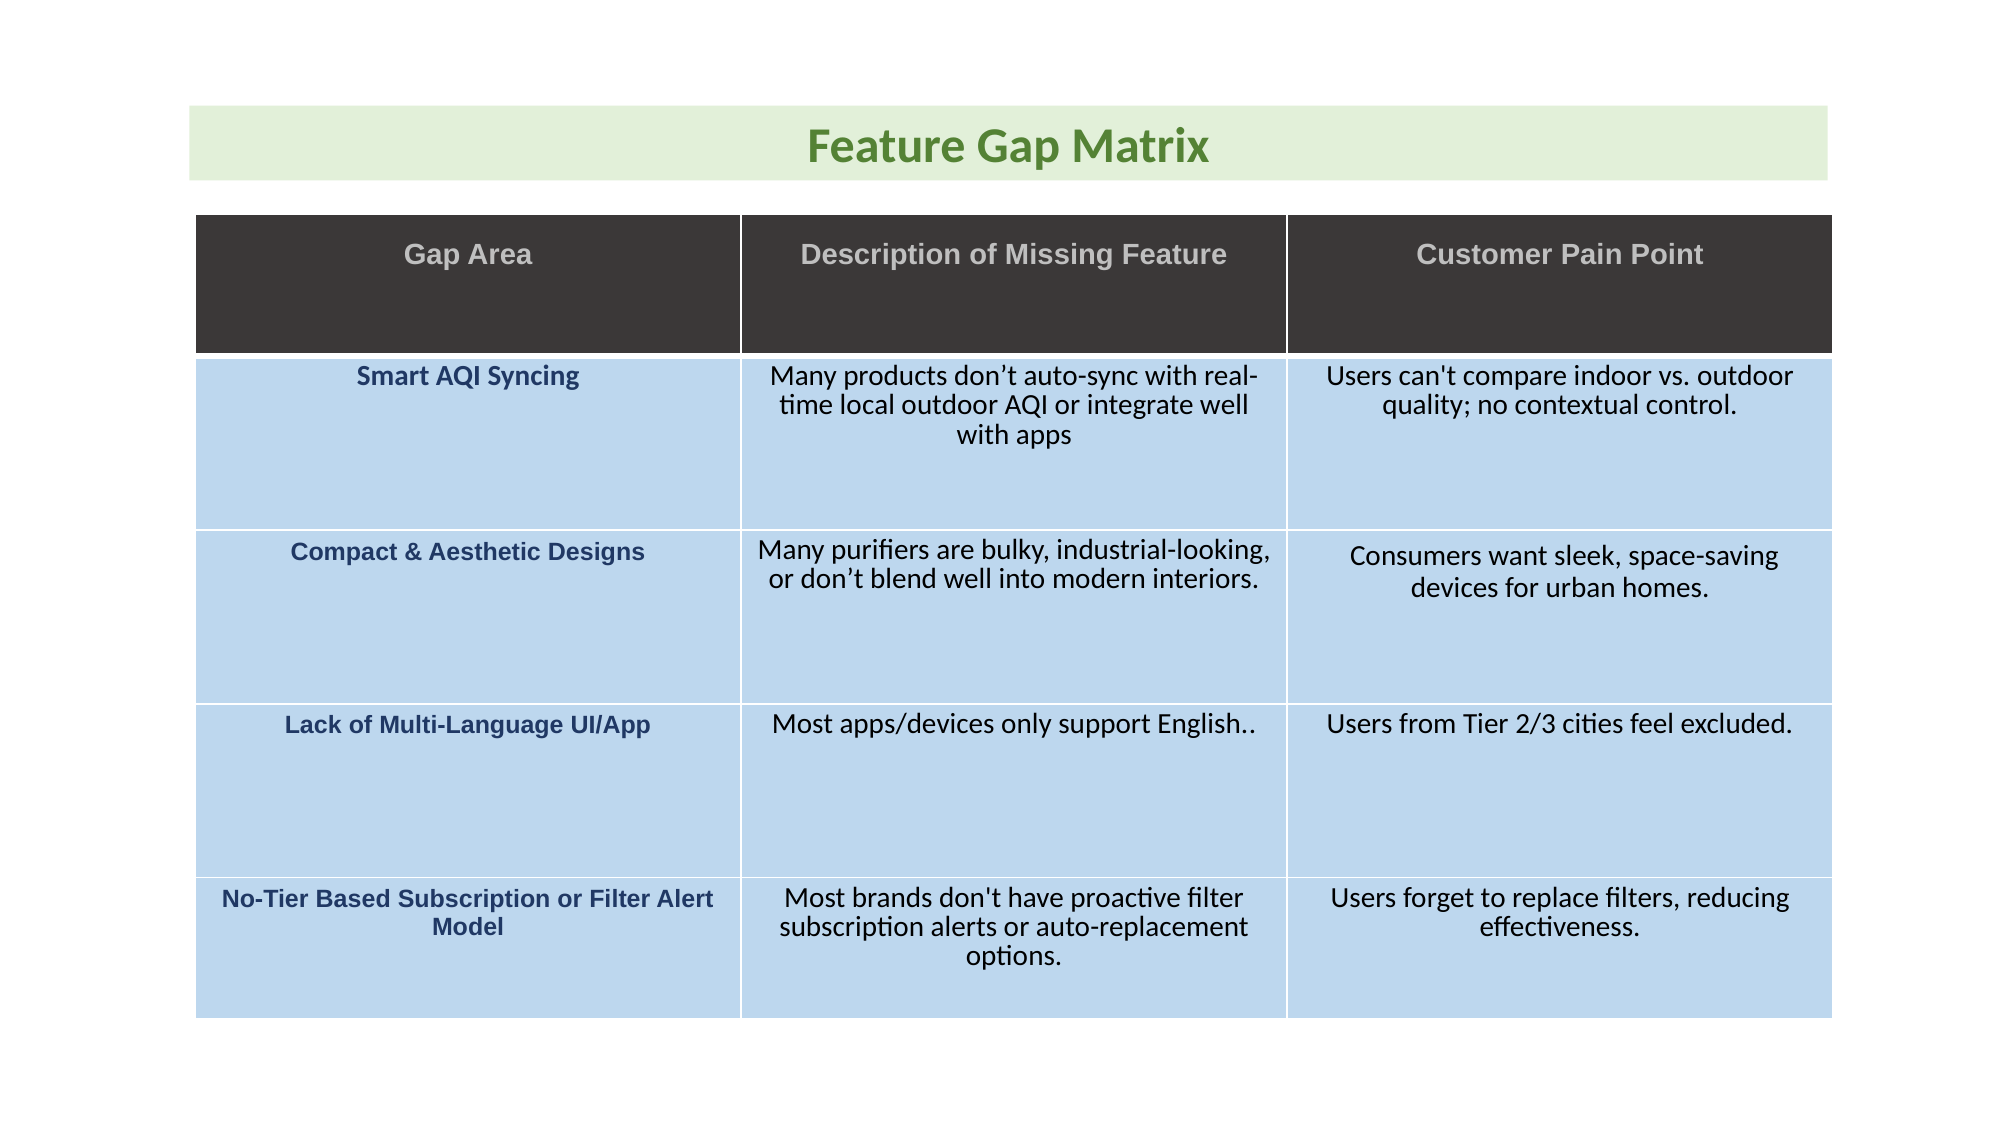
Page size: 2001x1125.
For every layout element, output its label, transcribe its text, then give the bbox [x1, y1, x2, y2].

table_cell Users forget to replace filters, reducing effectiveness. [1288, 878, 1832, 1018]
table_cell Users from Tier 2/3 cities feel excluded. [1288, 705, 1832, 877]
table_cell Users can't compare indoor vs. outdoor quality; no contextual control. [1288, 359, 1832, 529]
table_header Customer Pain Point [1288, 215, 1832, 353]
table_cell Many purifiers are bulky, industrial-looking, or don’t blend well into modern interiors. [742, 531, 1286, 703]
table_cell Most brands don't have proactive filter subscription alerts or auto-replacement options. [742, 878, 1286, 1018]
table_cell Consumers want sleek, space-saving devices for urban homes. [1288, 531, 1832, 703]
table_cell Most apps/devices only support English.. [742, 705, 1286, 877]
table_cell Many products don’t auto-sync with real-time local outdoor AQI or integrate well with apps [742, 359, 1286, 529]
table_cell Smart AQI Syncing [196, 359, 740, 529]
text_box Feature Gap Matrix [189, 105, 1828, 181]
table_header Gap Area [196, 215, 740, 353]
table_header Description of Missing Feature [742, 215, 1286, 353]
table_cell No-Tier Based Subscription or Filter Alert Model [196, 878, 740, 1018]
table_cell Lack of Multi-Language UI/App [196, 705, 740, 877]
table_cell Compact & Aesthetic Designs [196, 531, 740, 703]
